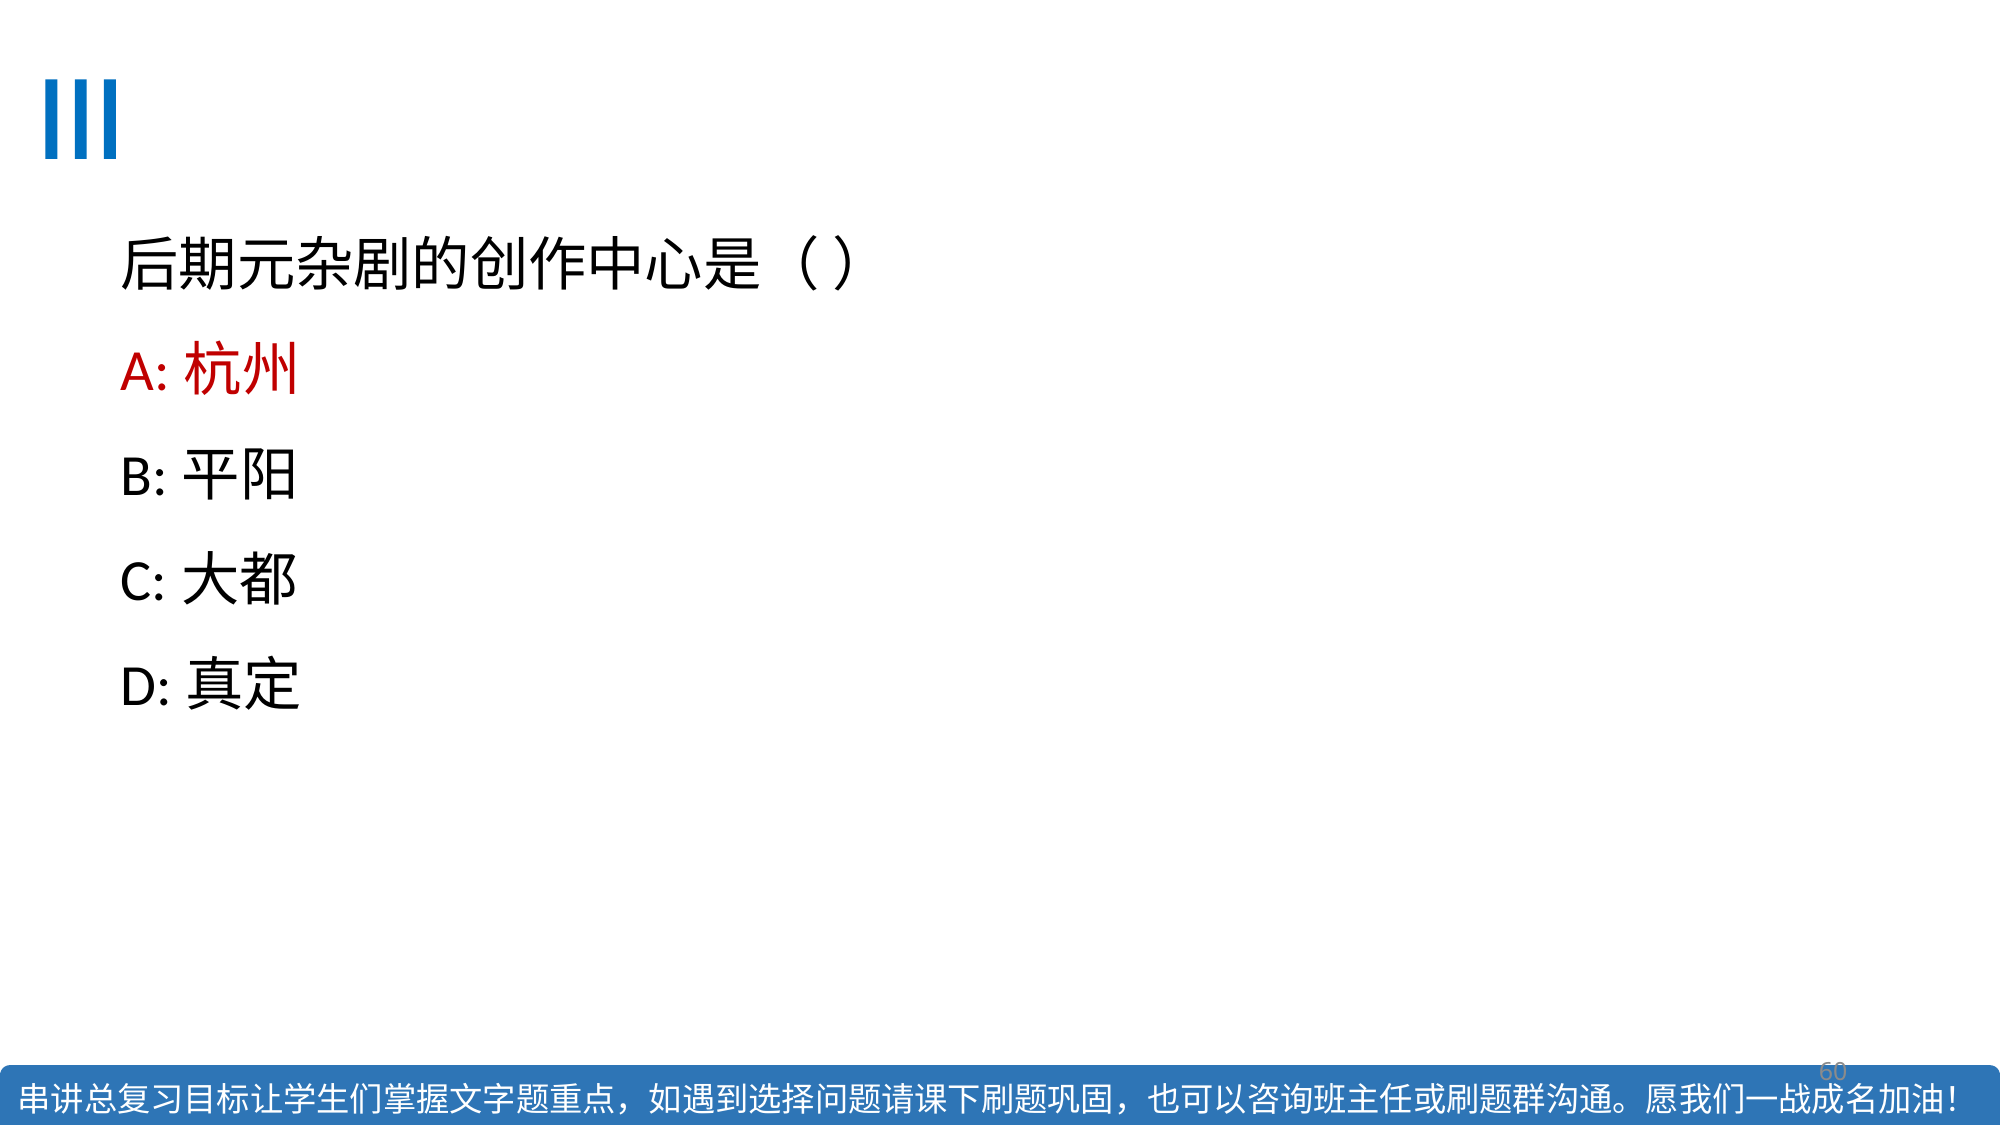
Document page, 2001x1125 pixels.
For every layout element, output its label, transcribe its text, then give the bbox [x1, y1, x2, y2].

text_box 后期元杂剧的创作中心是（ ） A:杭州 B:平阳 C:大都 D:真定 [105, 184, 1413, 724]
slide_number 60 [1412, 1042, 1863, 1103]
